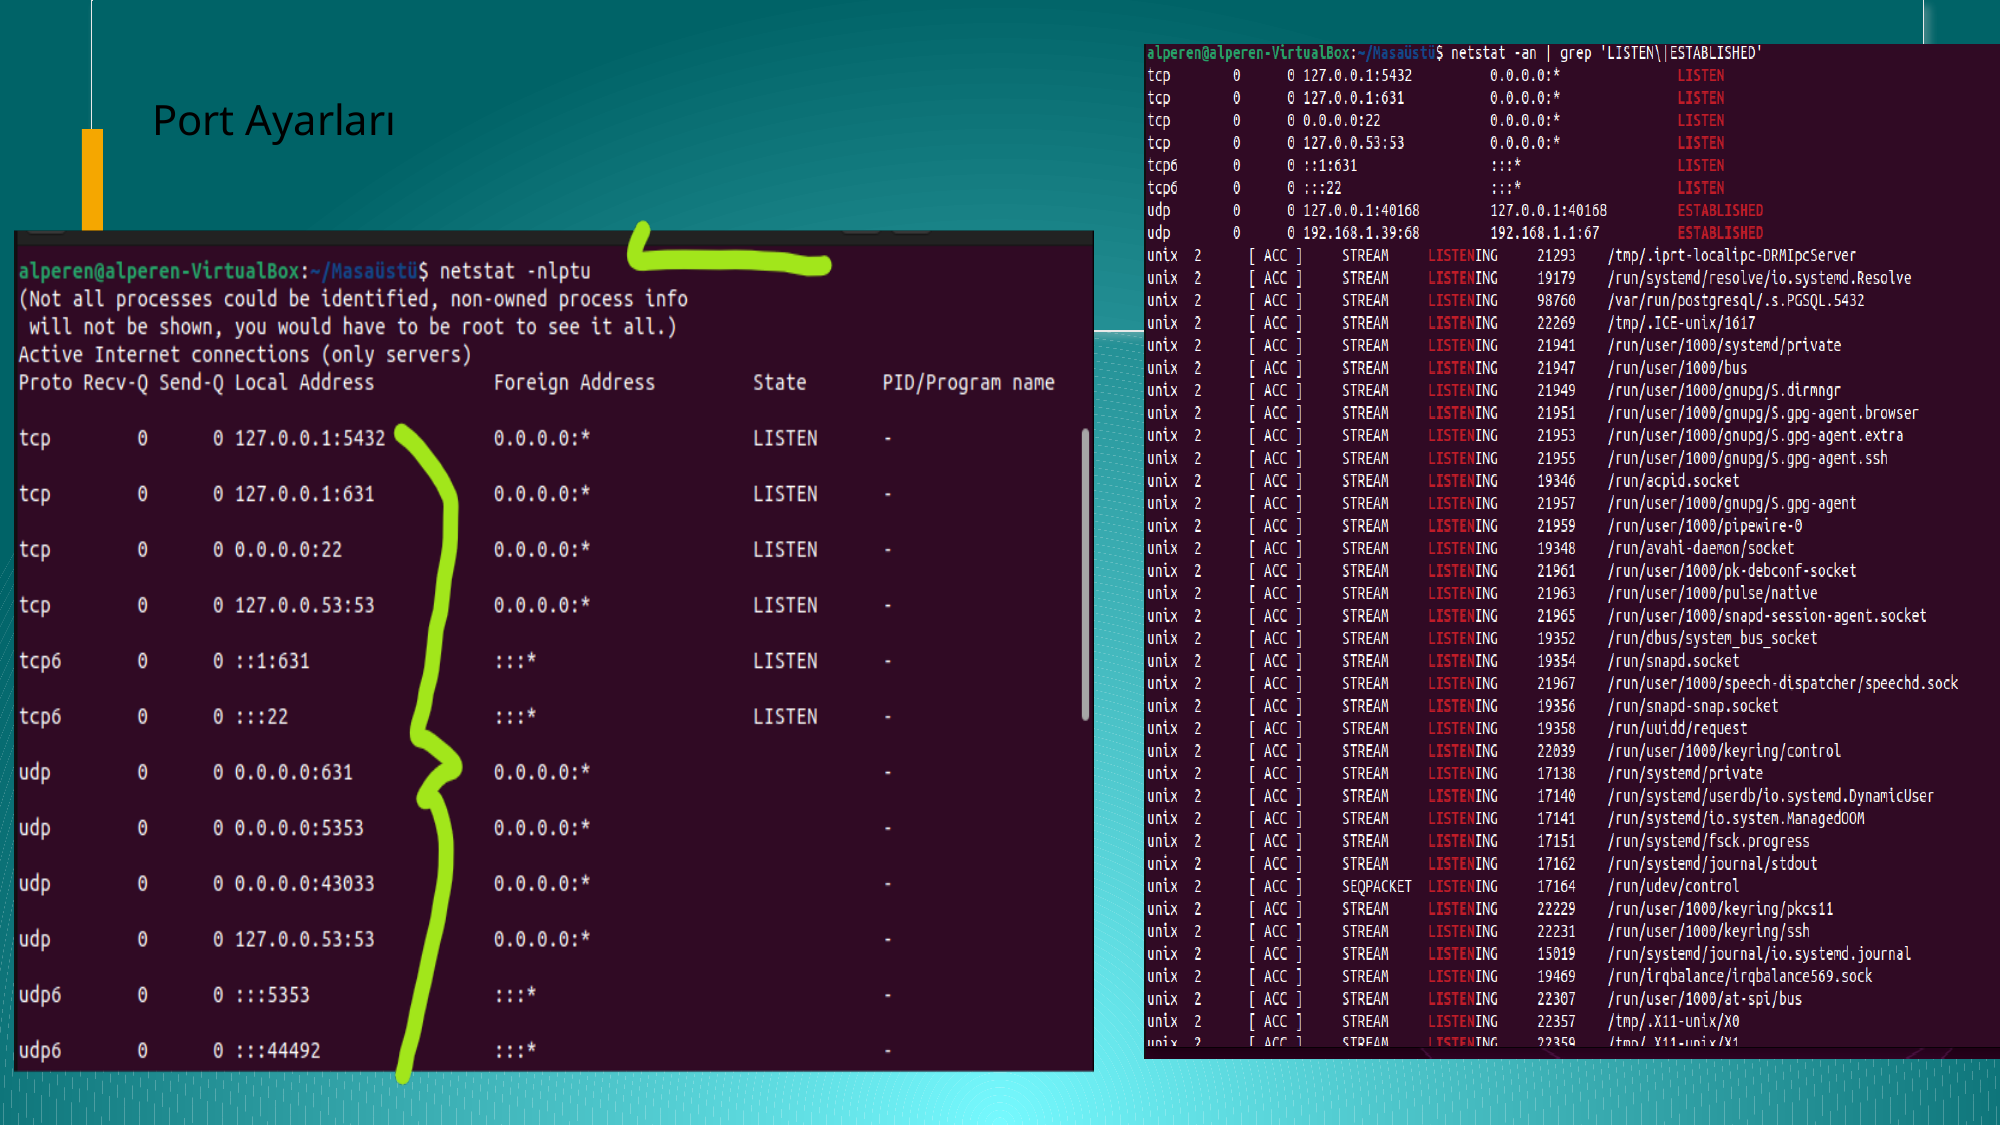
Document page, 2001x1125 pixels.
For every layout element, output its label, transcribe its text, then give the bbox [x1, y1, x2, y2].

picture [14, 220, 1094, 1086]
picture [1143, 44, 2000, 1059]
text_box Port Ayarları [137, 85, 955, 151]
